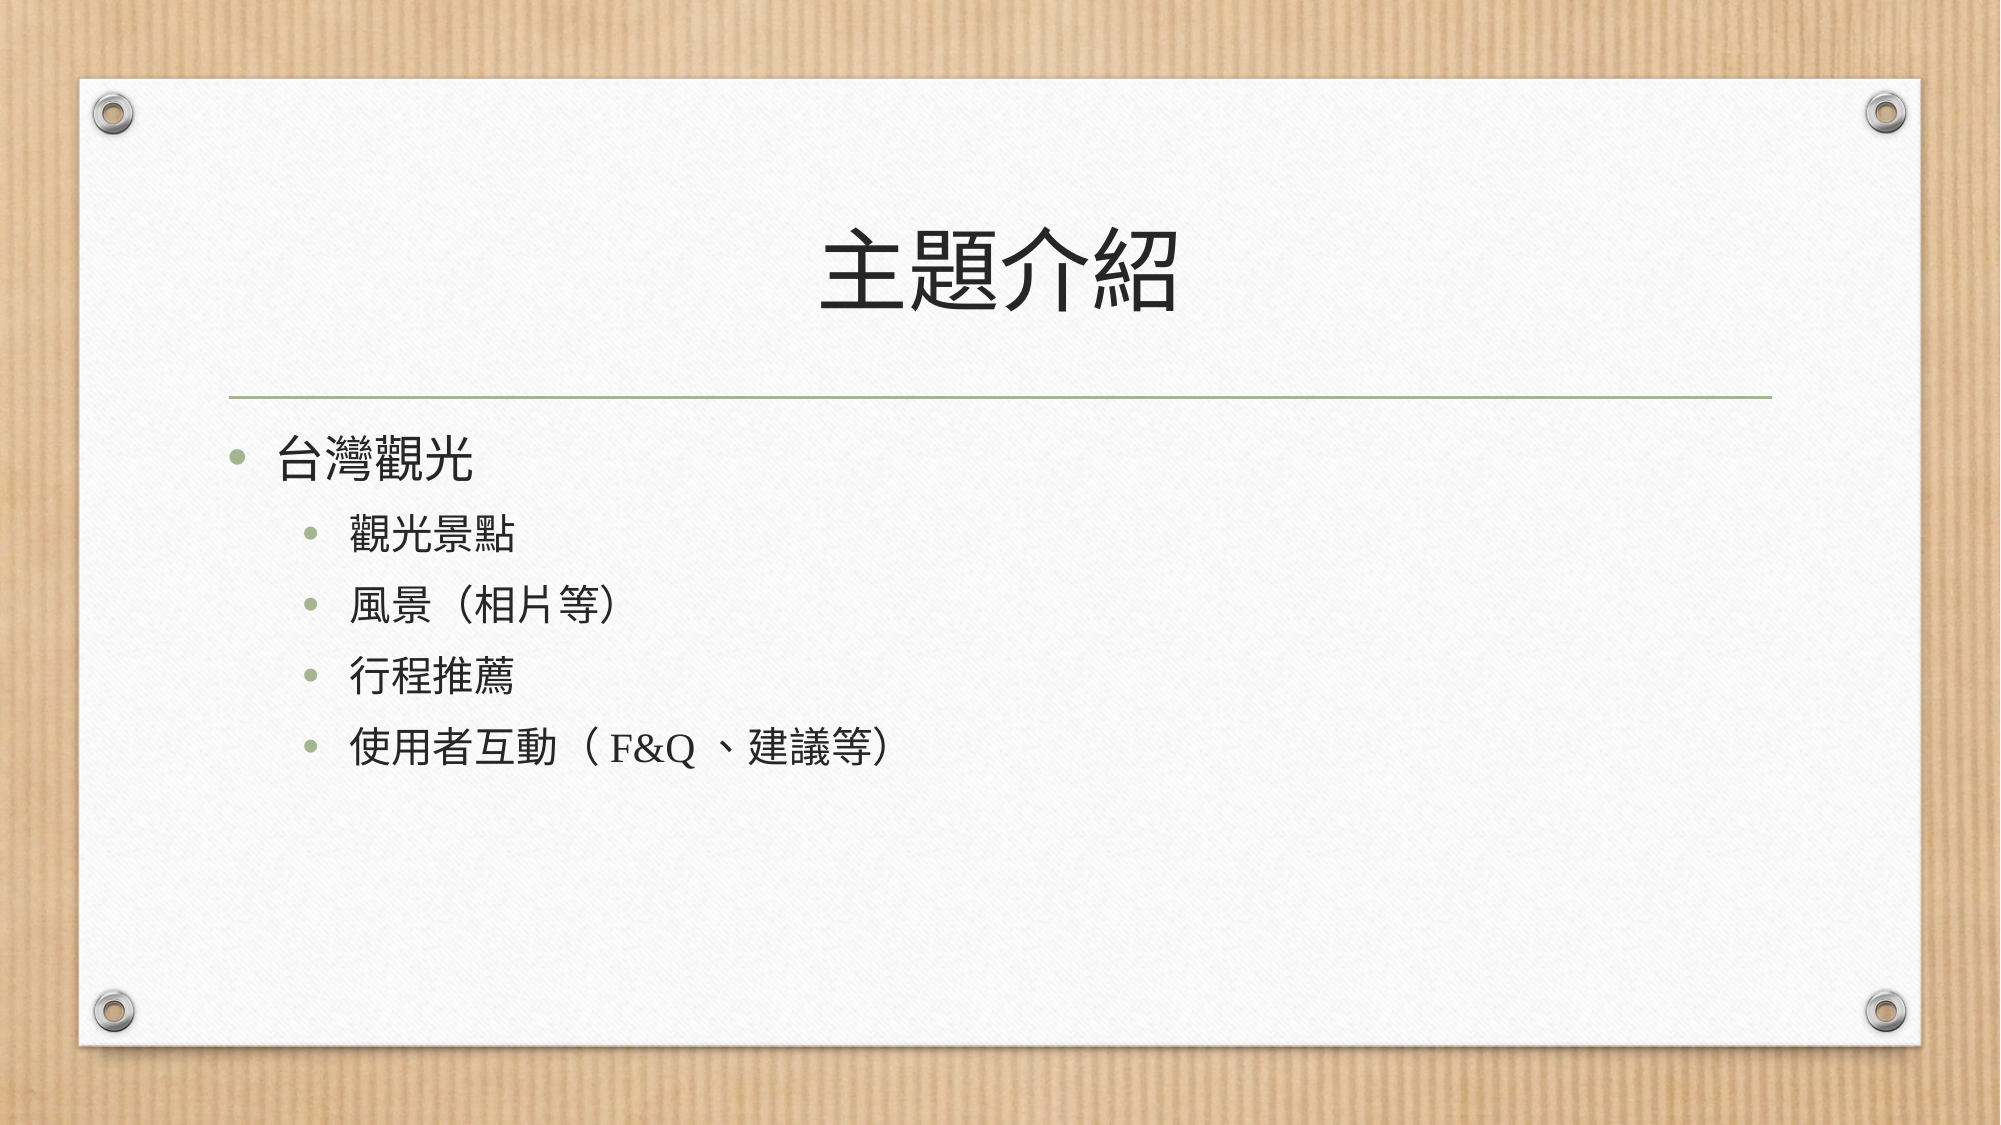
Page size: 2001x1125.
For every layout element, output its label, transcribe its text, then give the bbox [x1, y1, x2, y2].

picture [0, 0, 2001, 1125]
title 主題介紹 [212, 161, 1788, 375]
list 台灣觀光 觀光景點 風景（相片等） 行程推薦 使用者互動（F&Q、建議等） [212, 419, 1788, 964]
